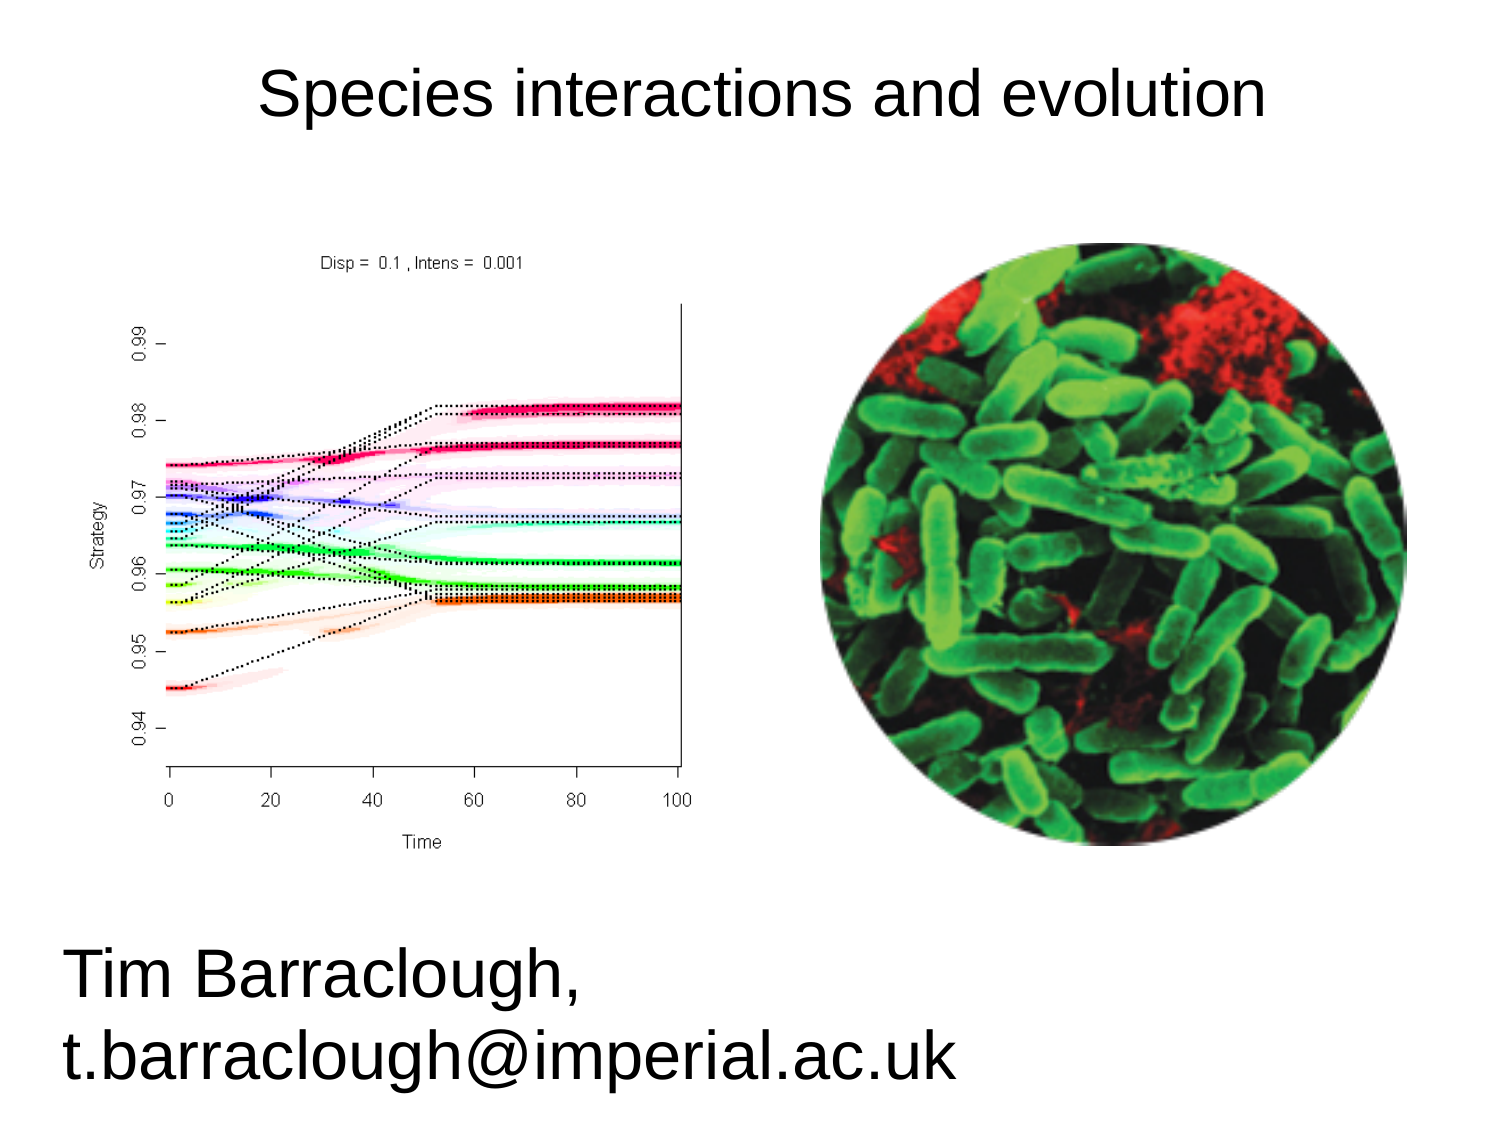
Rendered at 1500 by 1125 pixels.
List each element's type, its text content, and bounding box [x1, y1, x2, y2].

picture [820, 243, 1407, 847]
text_box Species interactions and evolution [55, 42, 1471, 138]
text_box Tim Barraclough, t.barraclough@imperial.ac.uk [53, 928, 1060, 1125]
picture [83, 219, 724, 874]
